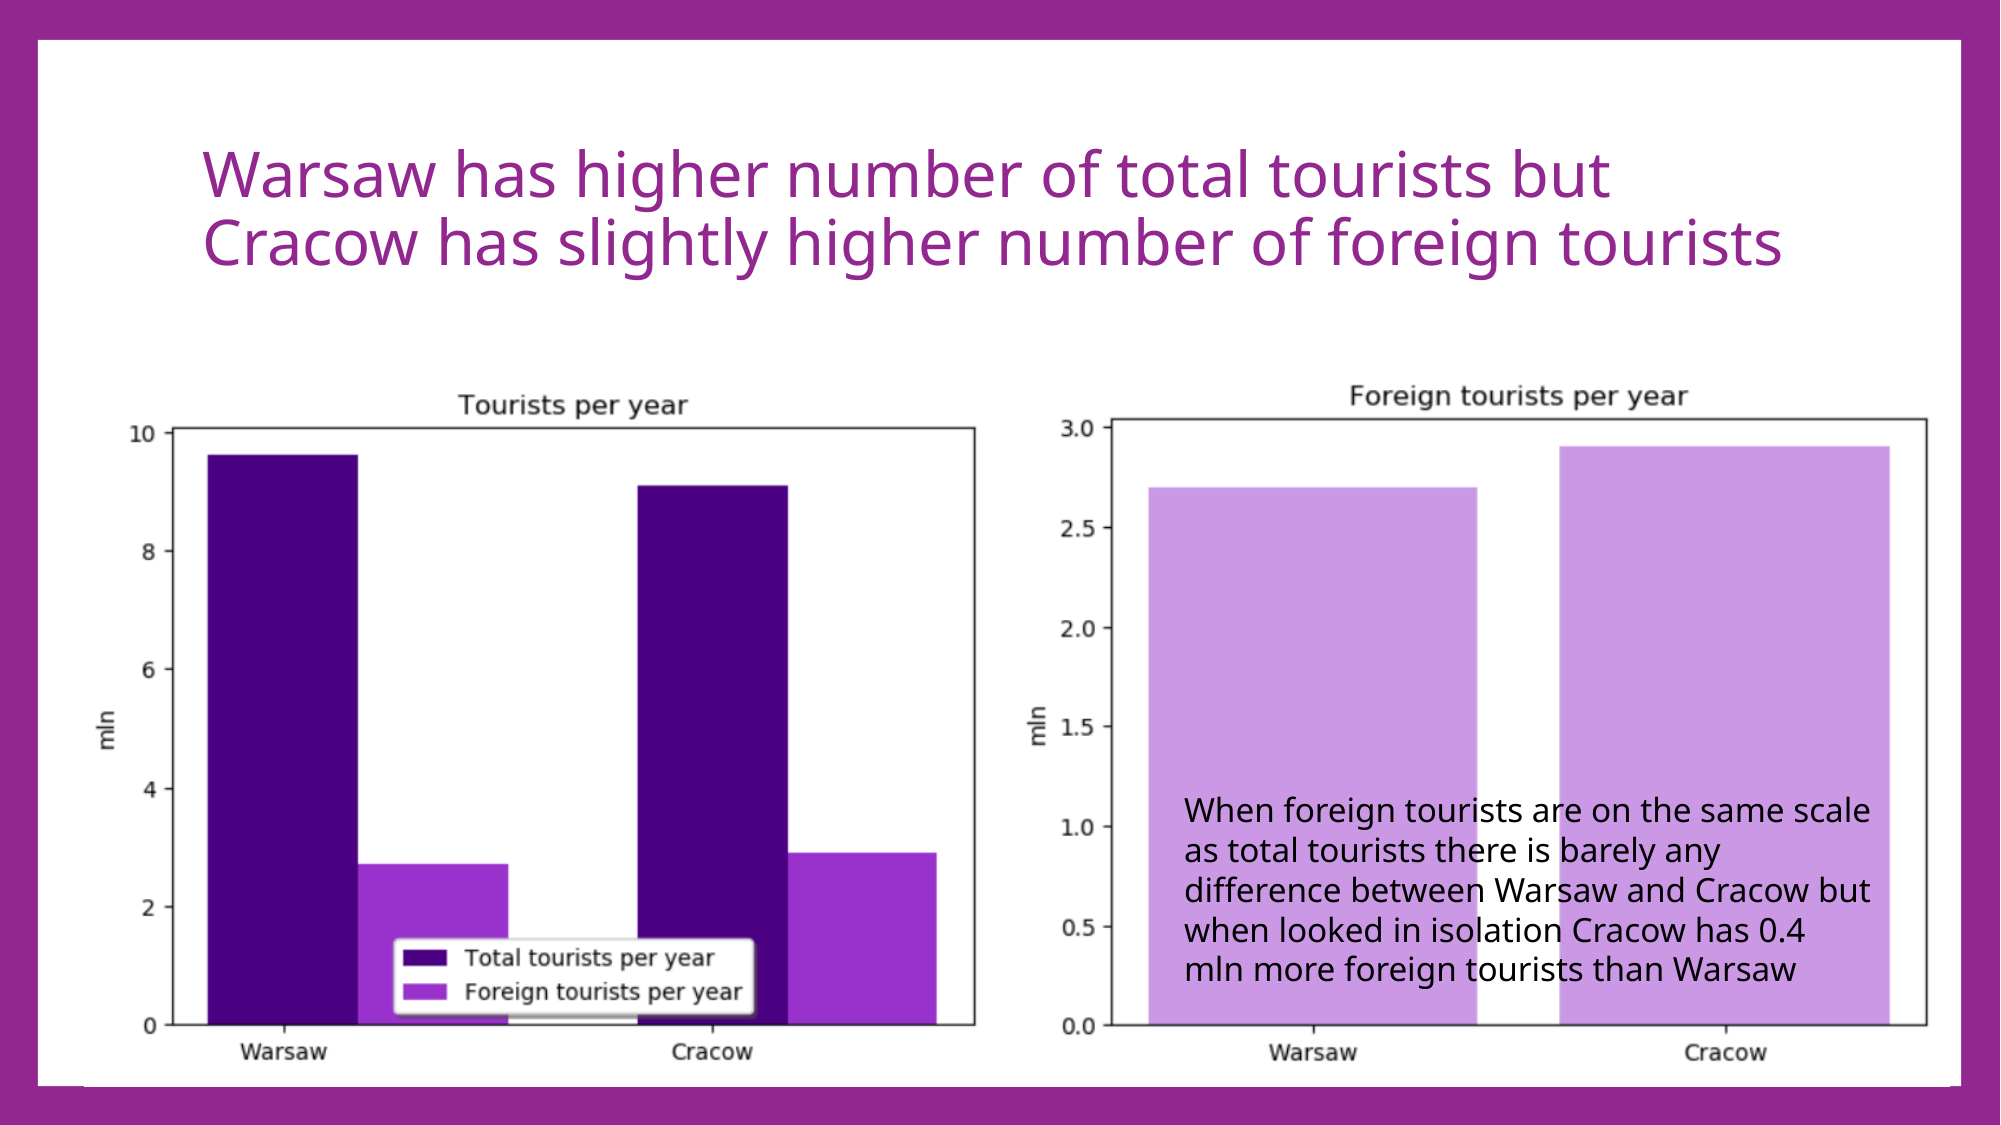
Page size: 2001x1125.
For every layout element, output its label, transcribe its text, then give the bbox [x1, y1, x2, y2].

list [84, 375, 994, 1088]
title Warsaw has higher number of total tourists but Cracow has slightly higher number of foreign tourists [187, 99, 1808, 323]
picture [999, 363, 1951, 1087]
